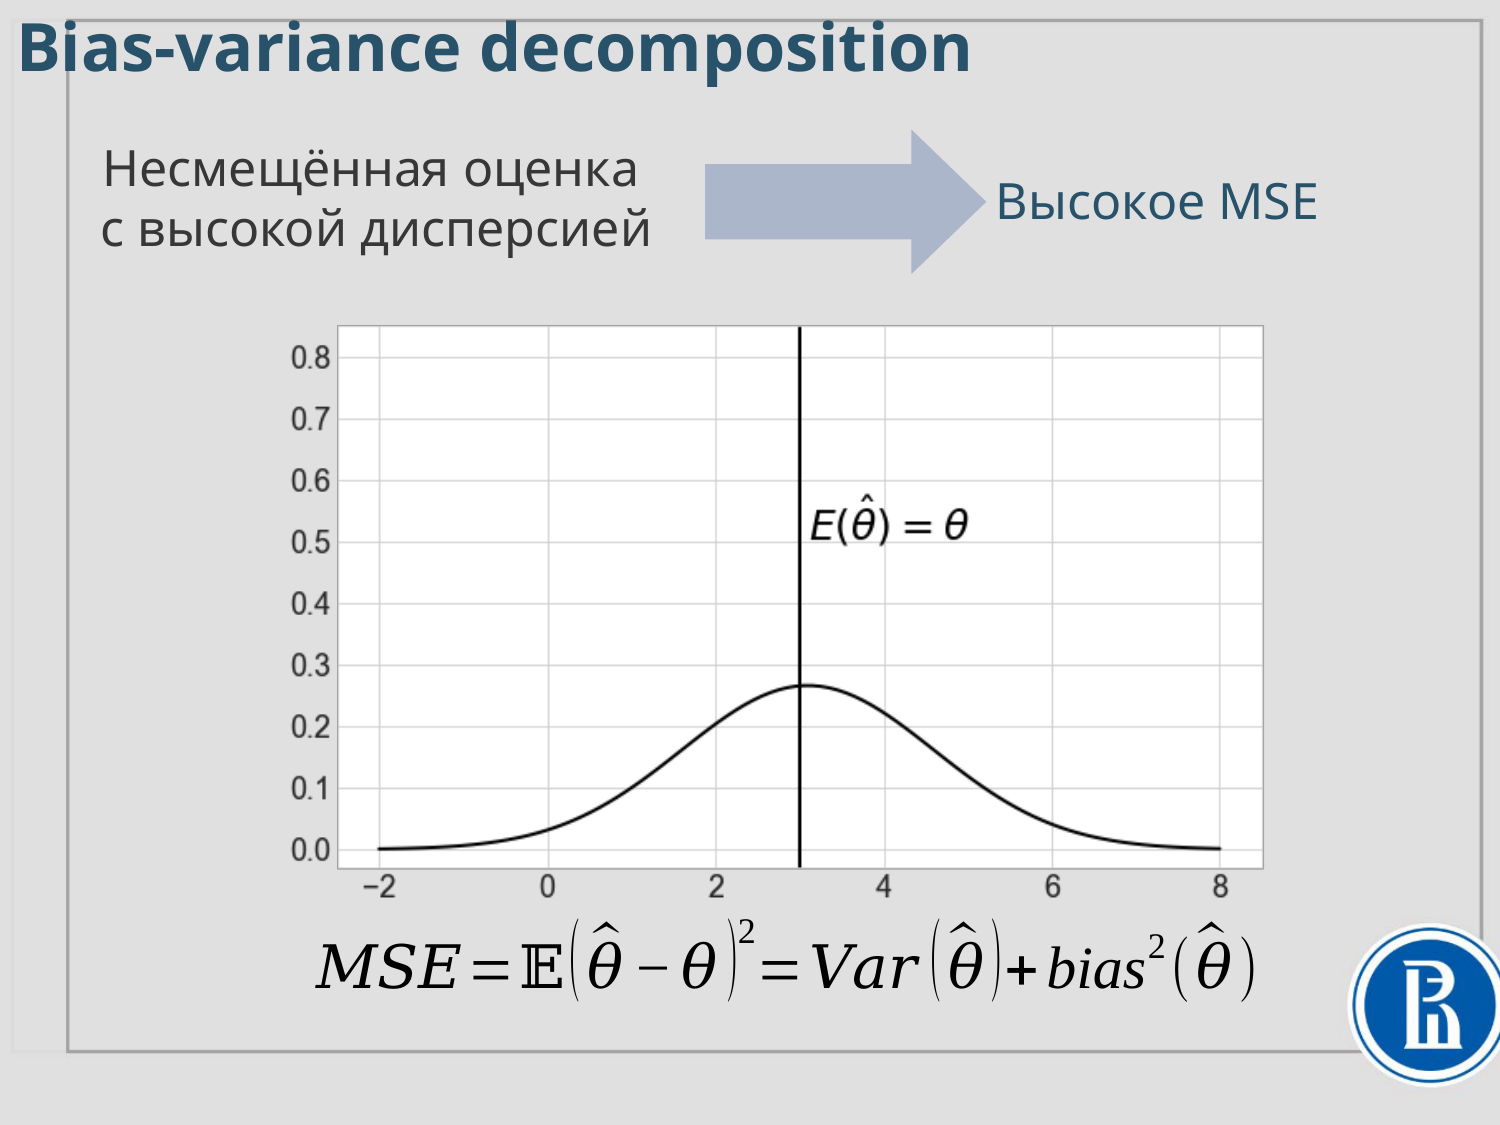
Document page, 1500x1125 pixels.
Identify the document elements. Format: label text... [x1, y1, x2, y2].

picture [0, 0, 1500, 1125]
text_box Несмещённая оценка с высокой дисперсией [64, 129, 668, 275]
text_box Bias-variance decomposition [1, 0, 1500, 94]
text_box [705, 129, 987, 275]
text_box Высокое MSE [962, 101, 1353, 302]
